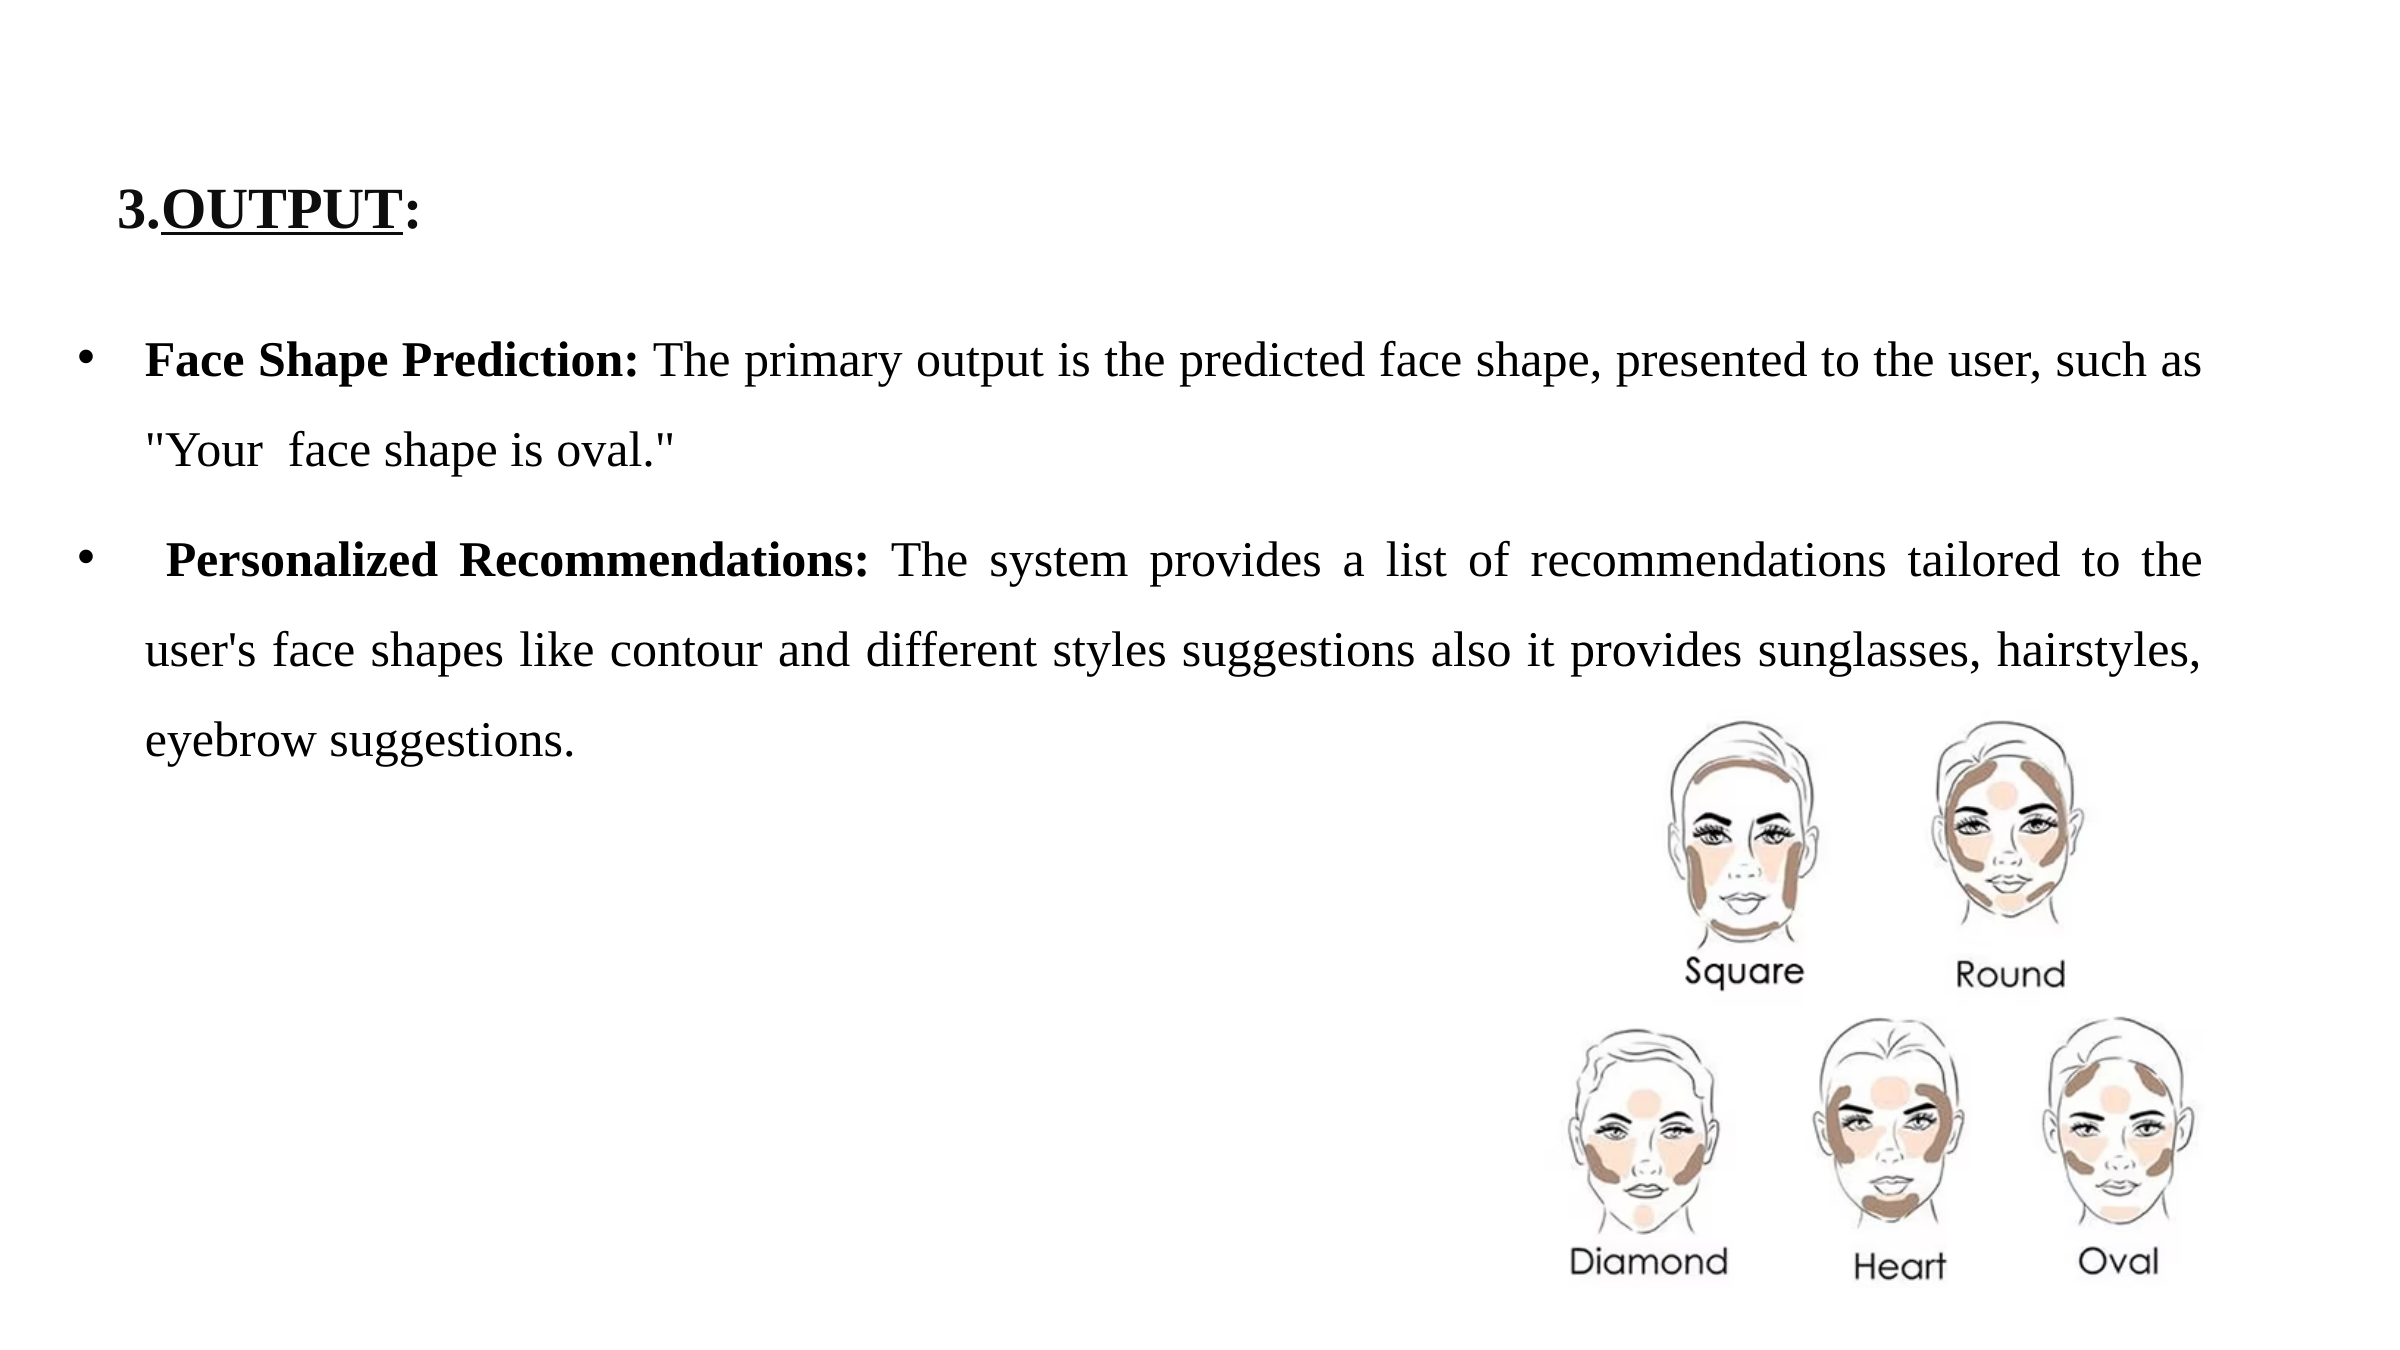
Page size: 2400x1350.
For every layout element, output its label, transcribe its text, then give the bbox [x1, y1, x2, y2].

picture [1452, 699, 2334, 1288]
text_box 3.OUTPUT: [0, 162, 1200, 318]
text_box Face Shape Prediction: The primary output is the predicted face shape, presented to the user, such as "Your face shape is oval." Personalized Recommendations: The system provides a list of recommendations tailored to the user's face shapes like contour and different styles suggestions also it provides sunglasses, hairstyles, eyebrow suggestions. [62, 288, 2219, 774]
